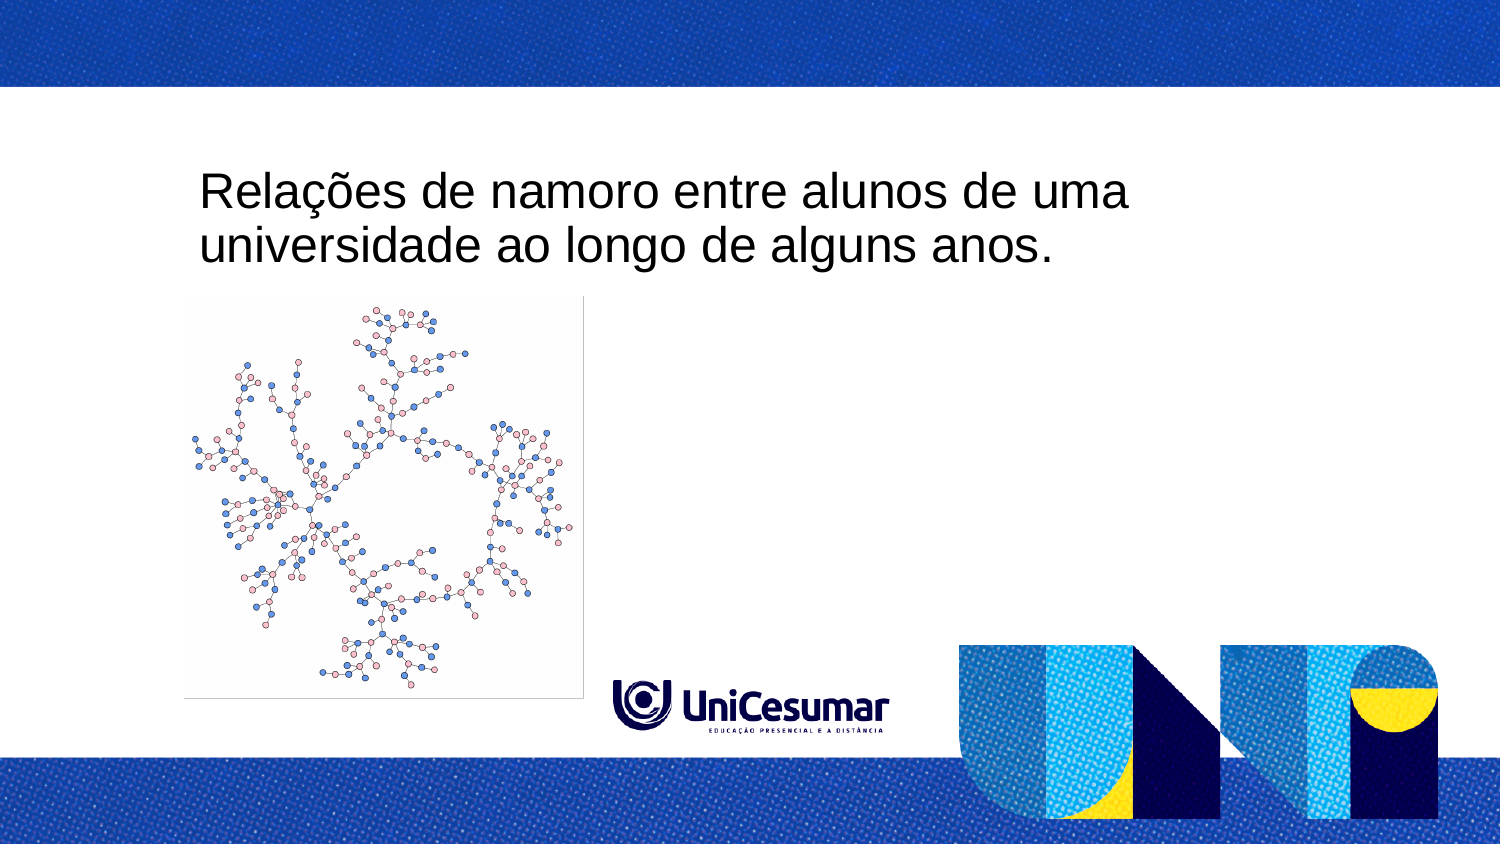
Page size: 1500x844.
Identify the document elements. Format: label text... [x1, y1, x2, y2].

picture [0, 0, 1500, 844]
list Relações de namoro entre alunos de uma universidade ao longo de alguns anos. [184, 157, 1309, 612]
